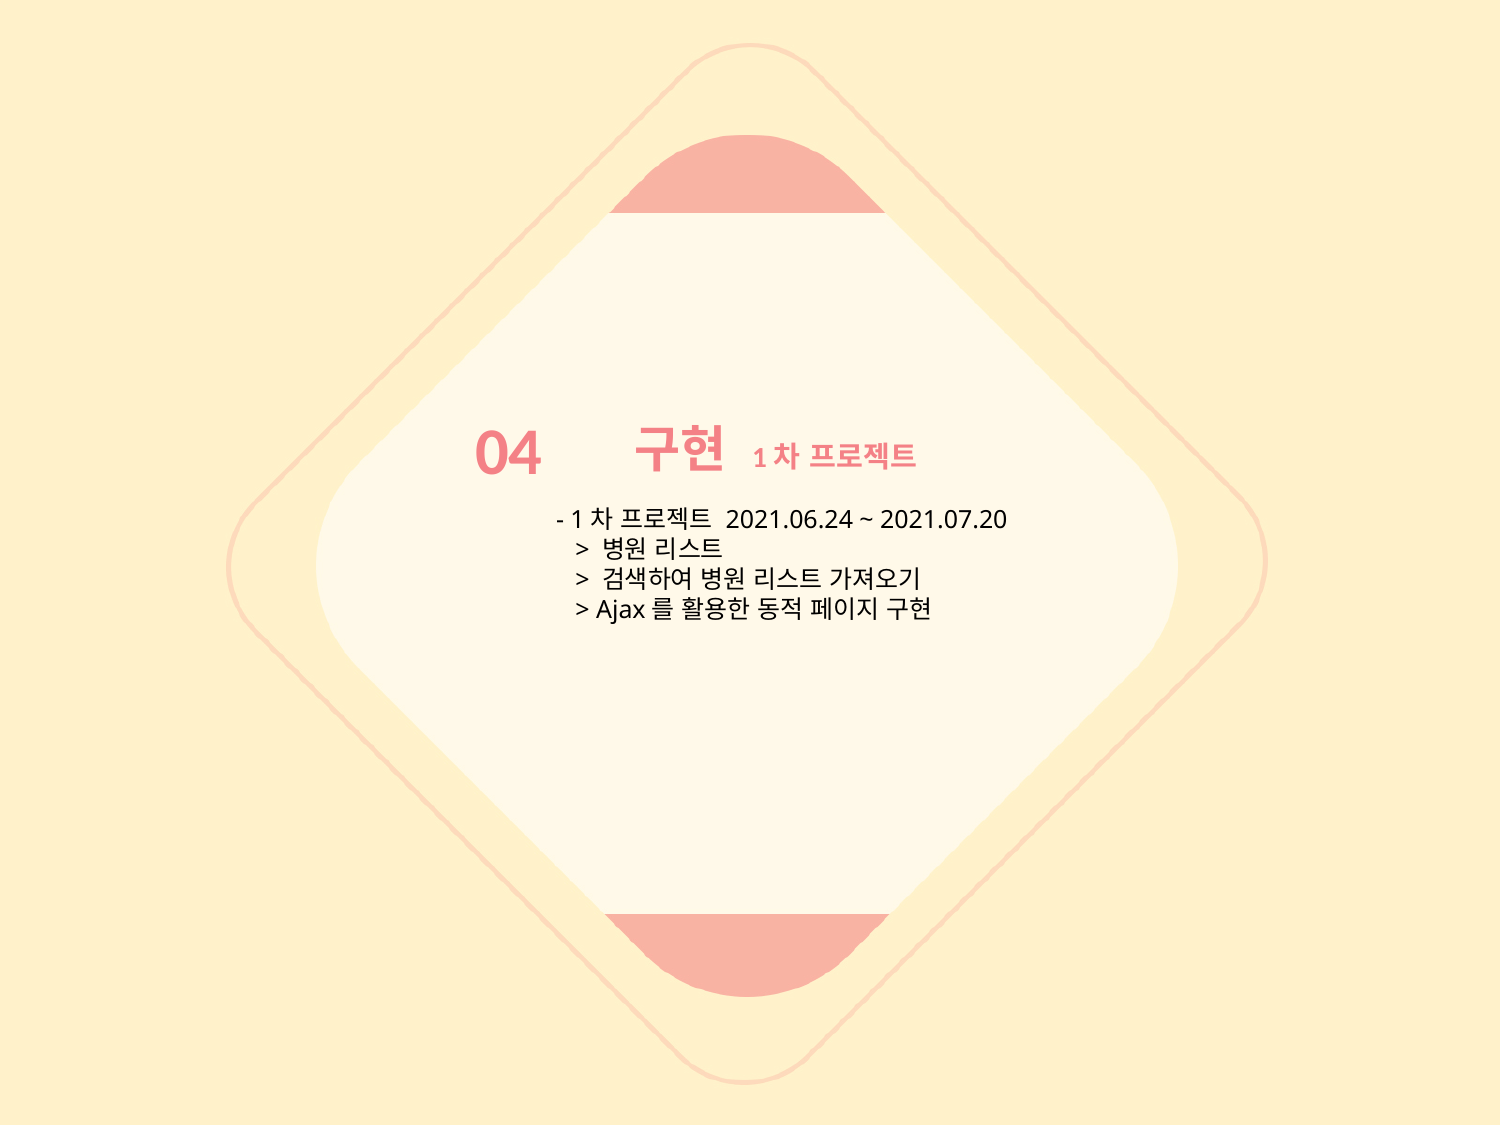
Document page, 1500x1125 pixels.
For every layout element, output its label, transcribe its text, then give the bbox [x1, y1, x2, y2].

text_box - 1차 프로젝트 2021.06.24 ~ 2021.07.20 > 병원 리스트 > 검색하여 병원 리스트 가져오기 > Ajax를 활용한 동적 페이지 구현 [534, 496, 1090, 631]
picture [0, 0, 1500, 1125]
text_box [500, 399, 1080, 497]
